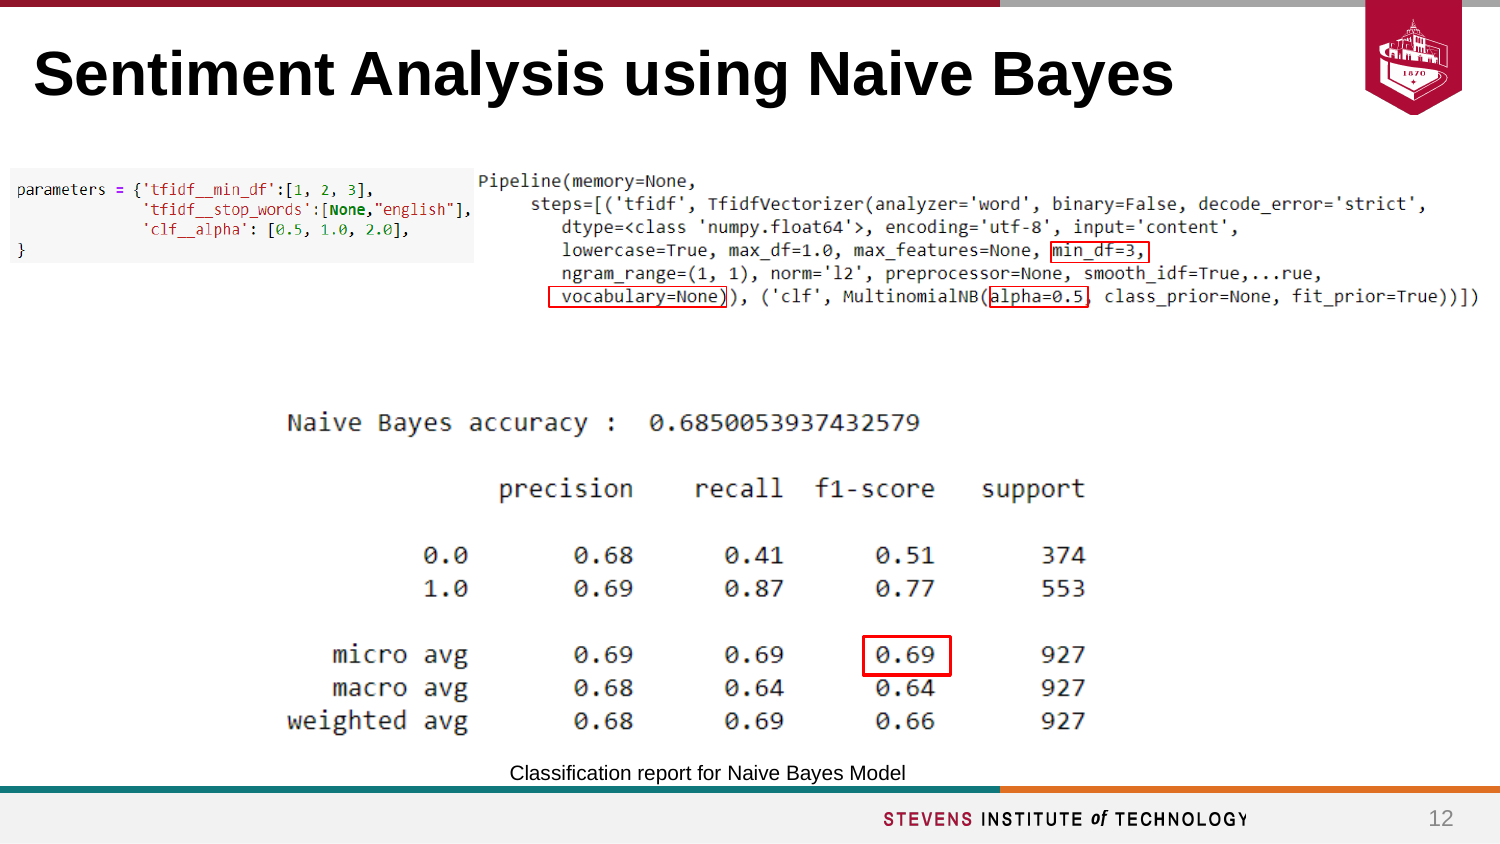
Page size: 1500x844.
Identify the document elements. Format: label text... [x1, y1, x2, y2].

slide_number 12 [1401, 794, 1481, 840]
text_box Classification report for Naive Bayes Model [491, 767, 930, 783]
title Sentiment Analysis using Naive Bayes [18, 24, 1217, 91]
picture [270, 395, 1106, 759]
picture [1365, 0, 1462, 115]
picture [884, 810, 1246, 826]
picture [10, 168, 1481, 318]
